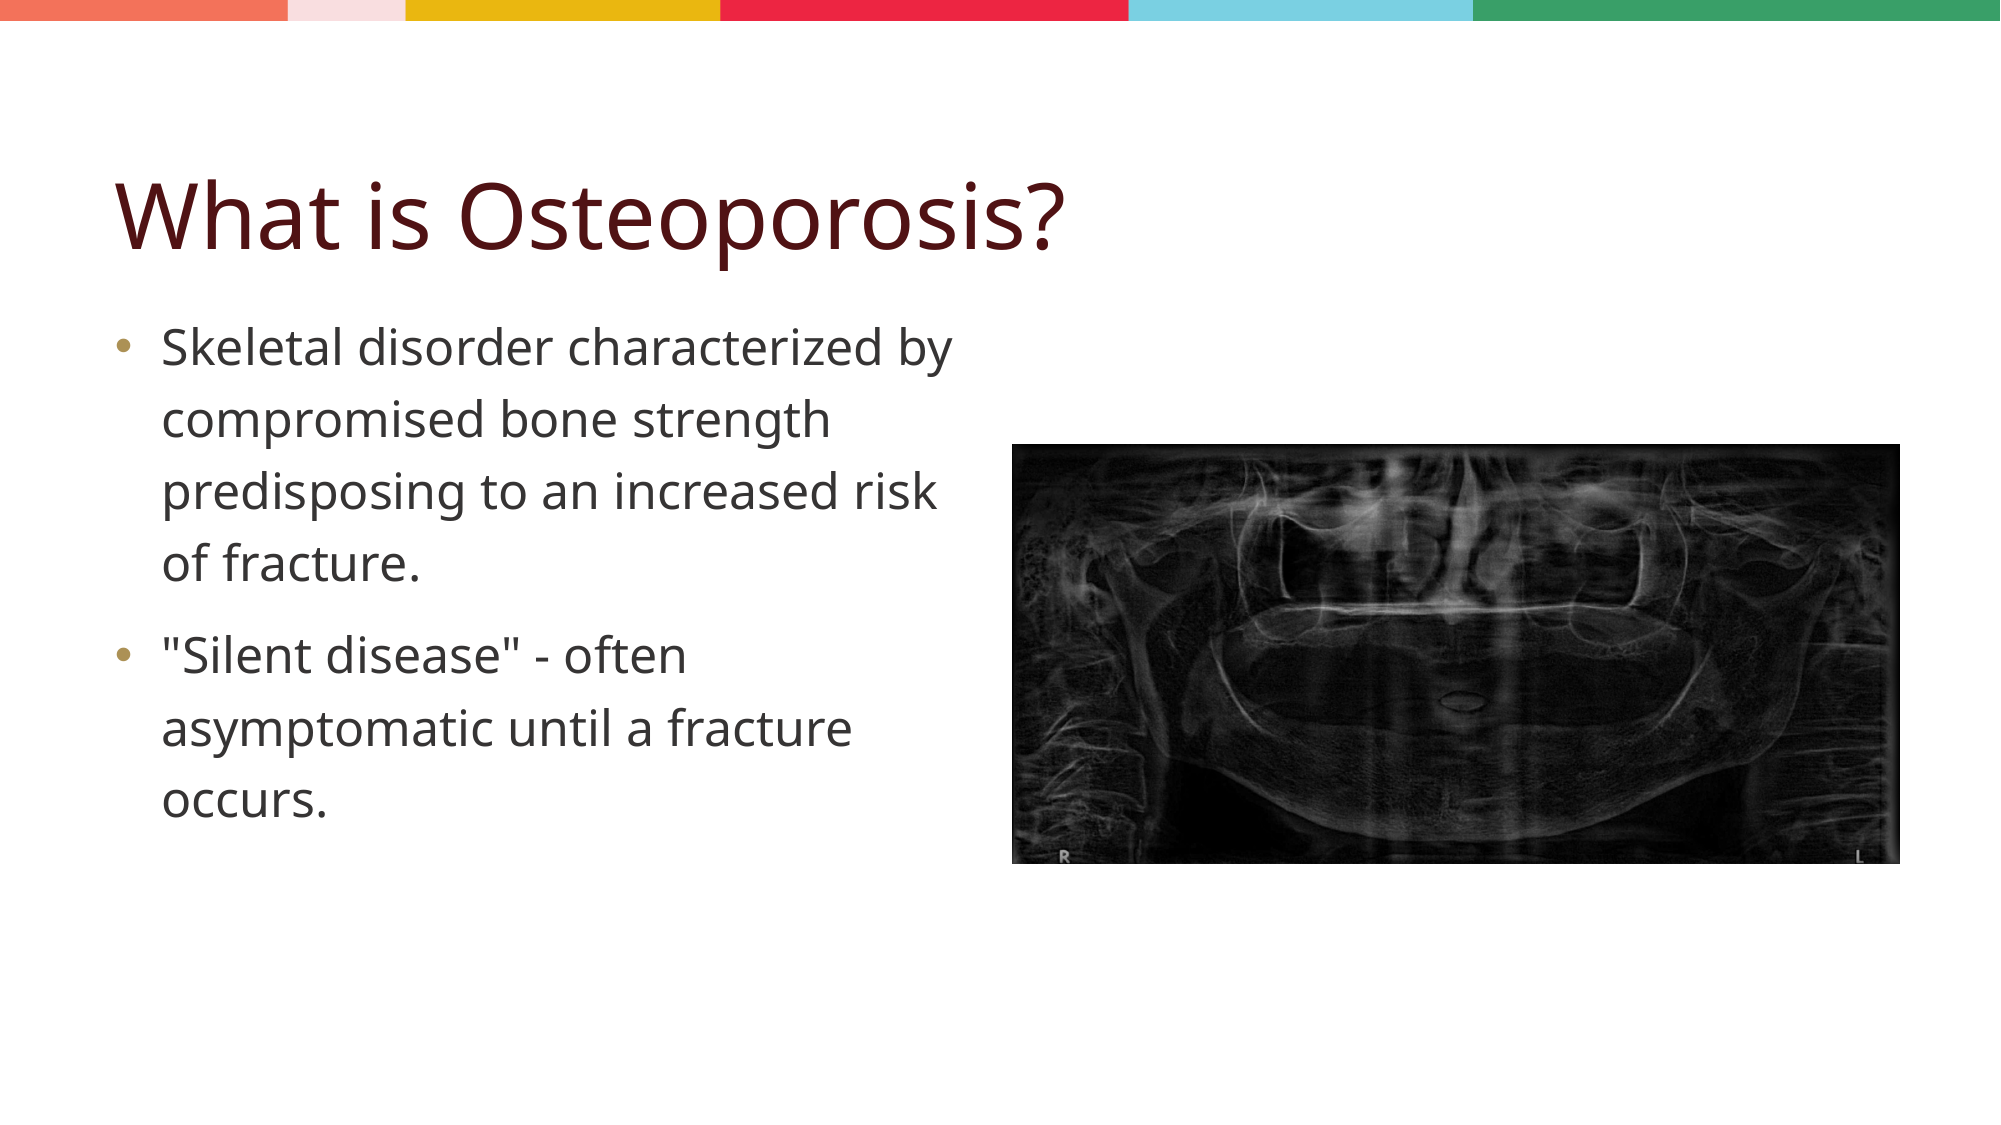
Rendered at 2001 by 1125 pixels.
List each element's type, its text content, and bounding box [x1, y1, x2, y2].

list Skeletal disorder characterized by compromised bone strength predisposing to an increased risk of fracture. "Silent disease" - often asymptomatic until a fracture occurs. [99, 295, 988, 1014]
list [1011, 444, 1901, 865]
title What is Osteoporosis? [99, 59, 1900, 278]
picture [0, 0, 2000, 21]
